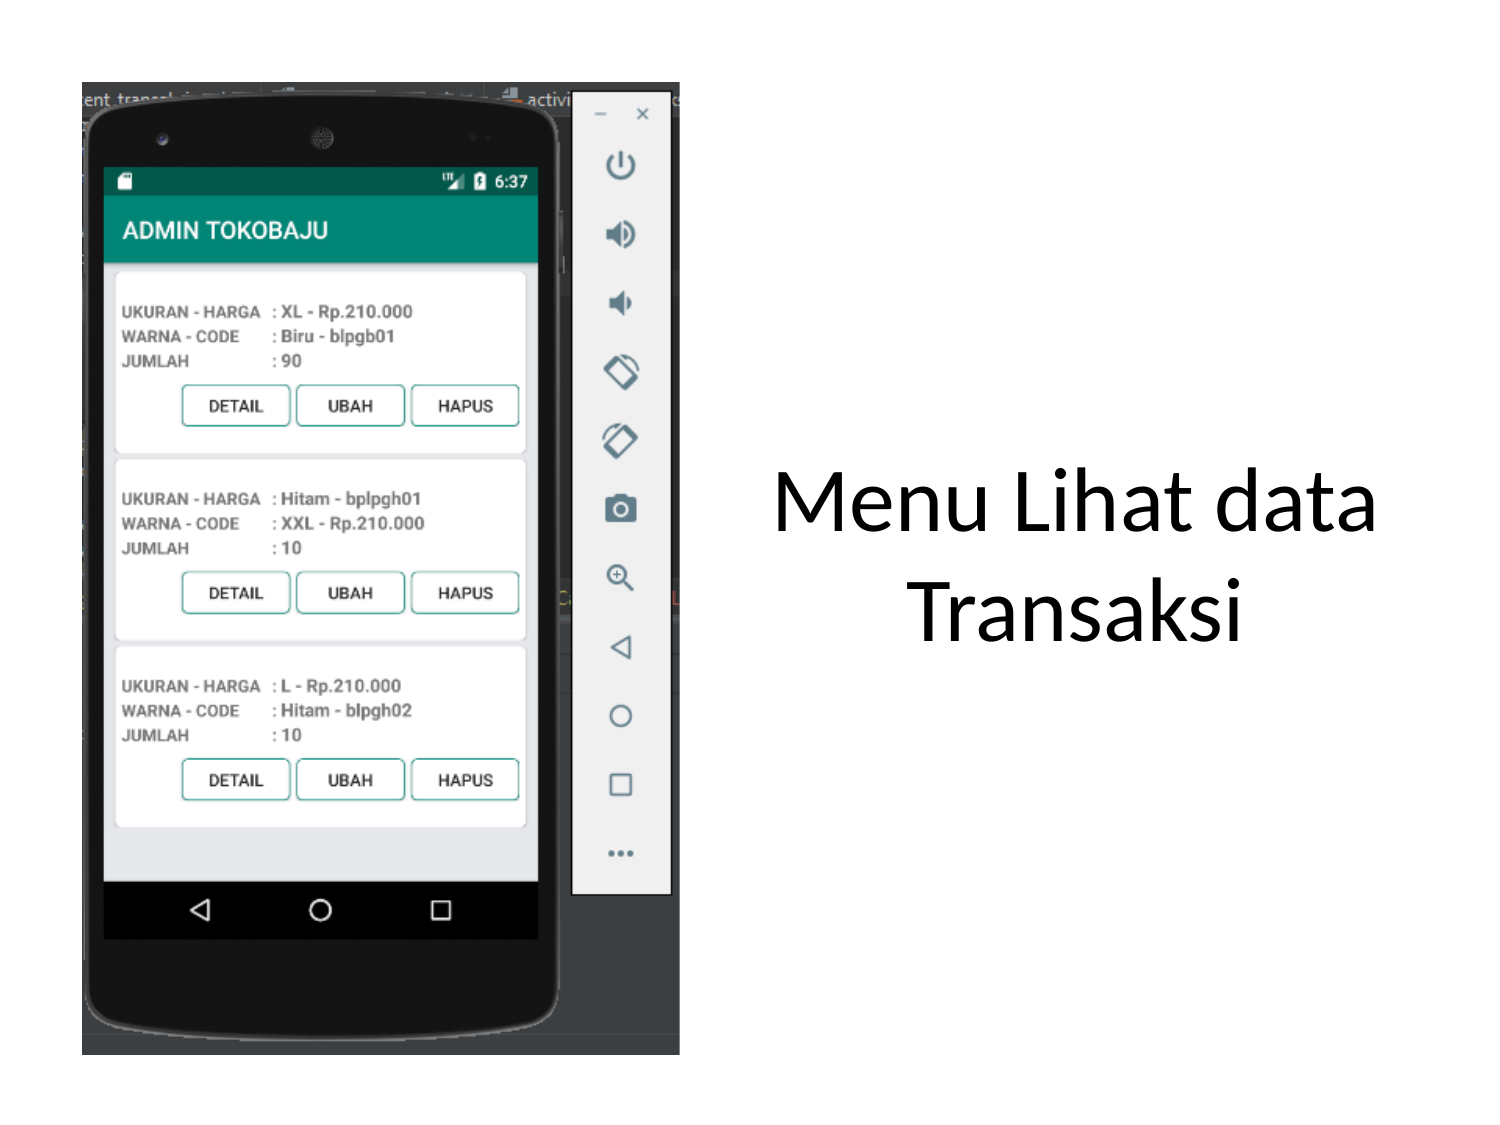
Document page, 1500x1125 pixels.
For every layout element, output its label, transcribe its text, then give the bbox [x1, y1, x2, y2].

title Menu Lihat data Transaksi [726, 45, 1425, 1055]
picture [81, 81, 680, 1055]
